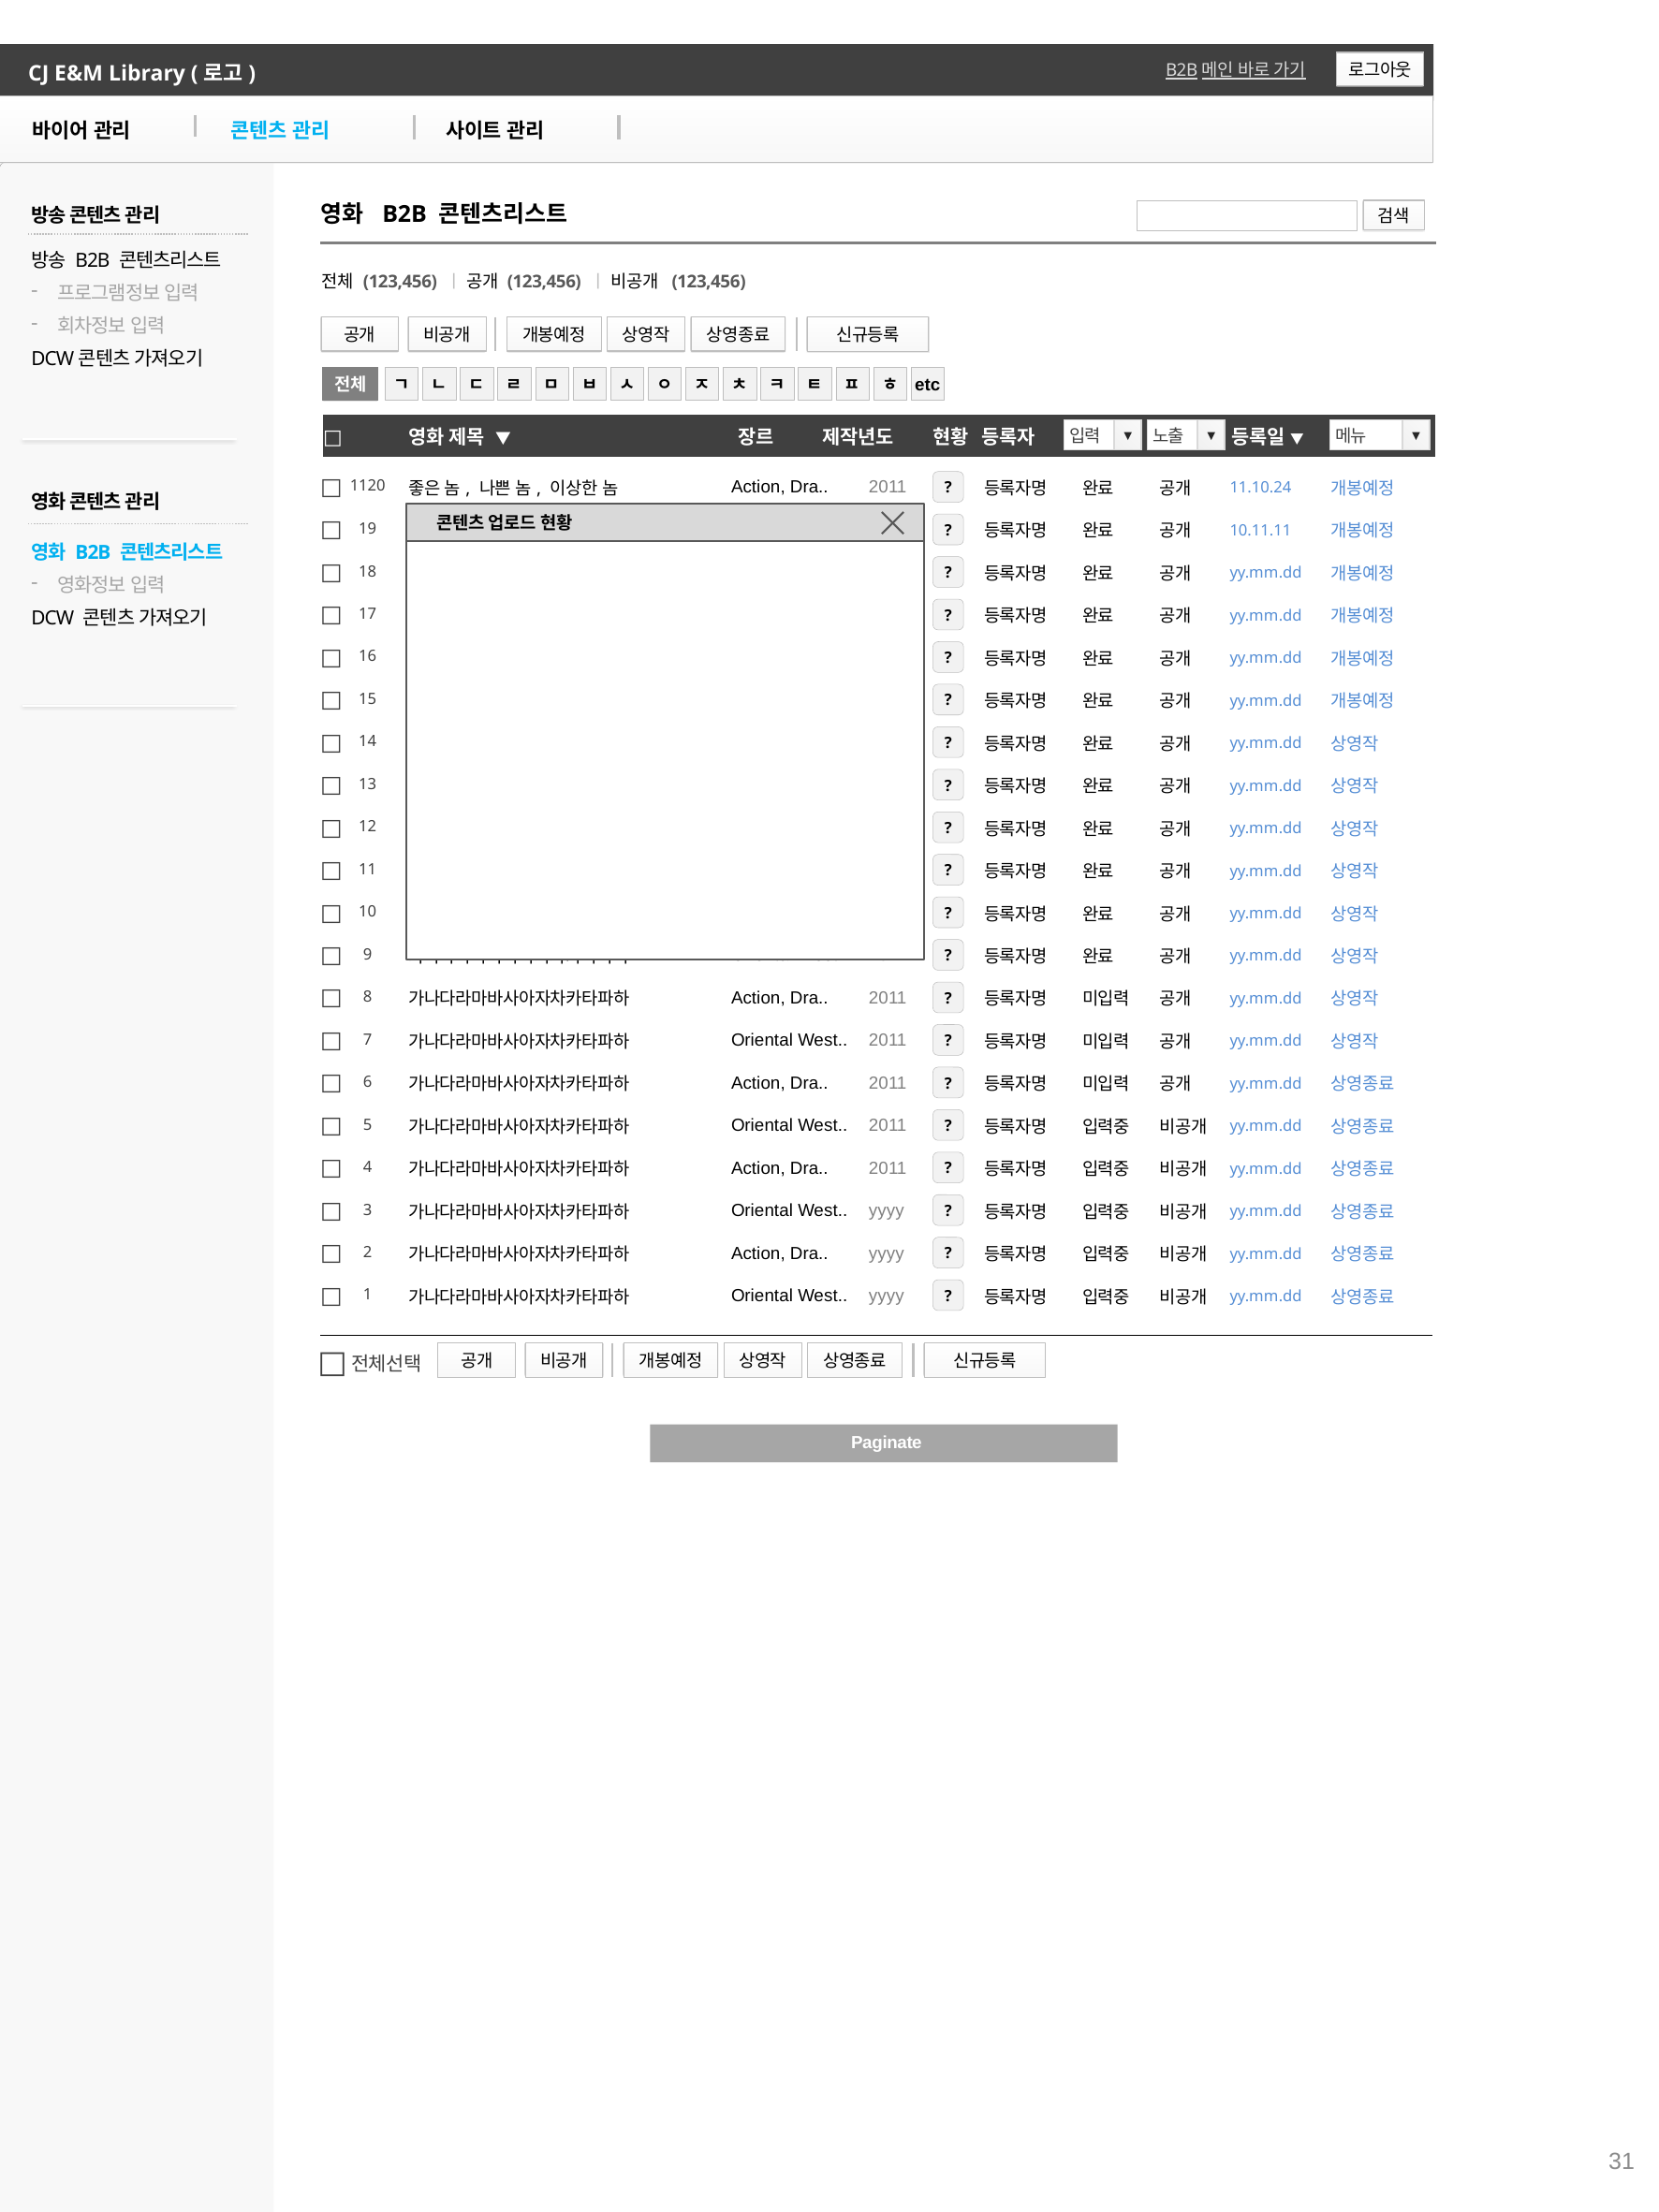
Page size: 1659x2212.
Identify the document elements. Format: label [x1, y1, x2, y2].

text_box [322, 366, 945, 401]
slide_number [1526, 2133, 1658, 2187]
text_box [922, 1341, 1048, 1380]
table_header [323, 415, 1435, 457]
table_header [1230, 465, 1316, 508]
table_cell [1230, 508, 1316, 1317]
table_cell [408, 960, 861, 1317]
table_cell [984, 508, 1068, 1317]
table_cell [1159, 508, 1217, 1317]
table_cell [320, 506, 393, 1315]
text_box [1064, 419, 1142, 450]
table_header [1159, 465, 1217, 508]
text_box [303, 1334, 1433, 1387]
text_box [322, 263, 923, 299]
table_cell [869, 508, 945, 1317]
text_box [1329, 419, 1431, 450]
table_header [320, 464, 393, 506]
table_header [984, 465, 1068, 508]
table_header [869, 465, 945, 508]
text_box [1147, 419, 1226, 450]
text_box [932, 471, 964, 1311]
table_cell [1082, 508, 1152, 1317]
table_cell [1331, 508, 1428, 1317]
table_header [1082, 465, 1152, 508]
text_box [648, 1423, 1120, 1464]
text_box [406, 503, 924, 960]
table_header [408, 465, 861, 503]
text_box [320, 315, 798, 353]
text_box [0, 43, 1434, 2212]
text_box [320, 198, 1436, 244]
table_header [1331, 465, 1428, 508]
text_box [805, 315, 931, 353]
